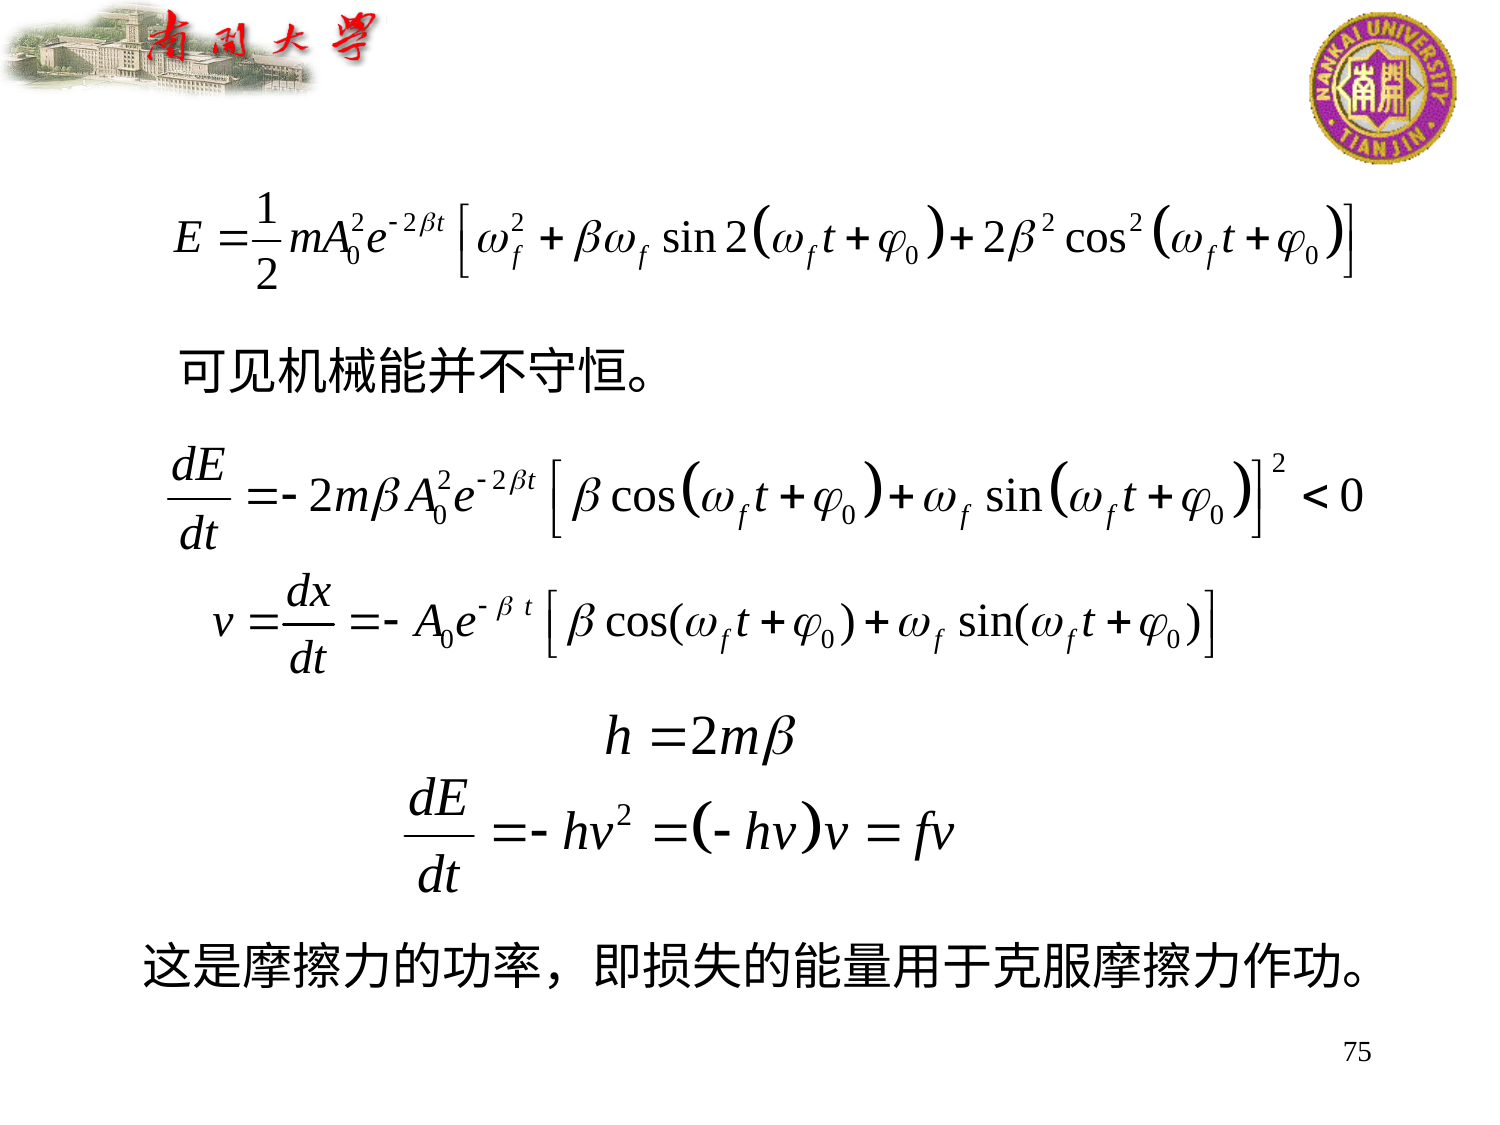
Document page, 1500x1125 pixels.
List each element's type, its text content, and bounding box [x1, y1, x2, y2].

picture [0, 0, 388, 100]
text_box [159, 433, 1371, 561]
picture [1262, 0, 1500, 178]
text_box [164, 178, 1371, 300]
slide_number 75 [1074, 1024, 1388, 1101]
text_box 这是摩擦力的功率，即损失的能量用于克服摩擦力作功。 [127, 927, 1408, 1002]
text_box 可见机械能并不守恒。 [162, 332, 693, 408]
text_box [395, 762, 964, 905]
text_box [595, 702, 809, 761]
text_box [205, 560, 1232, 685]
